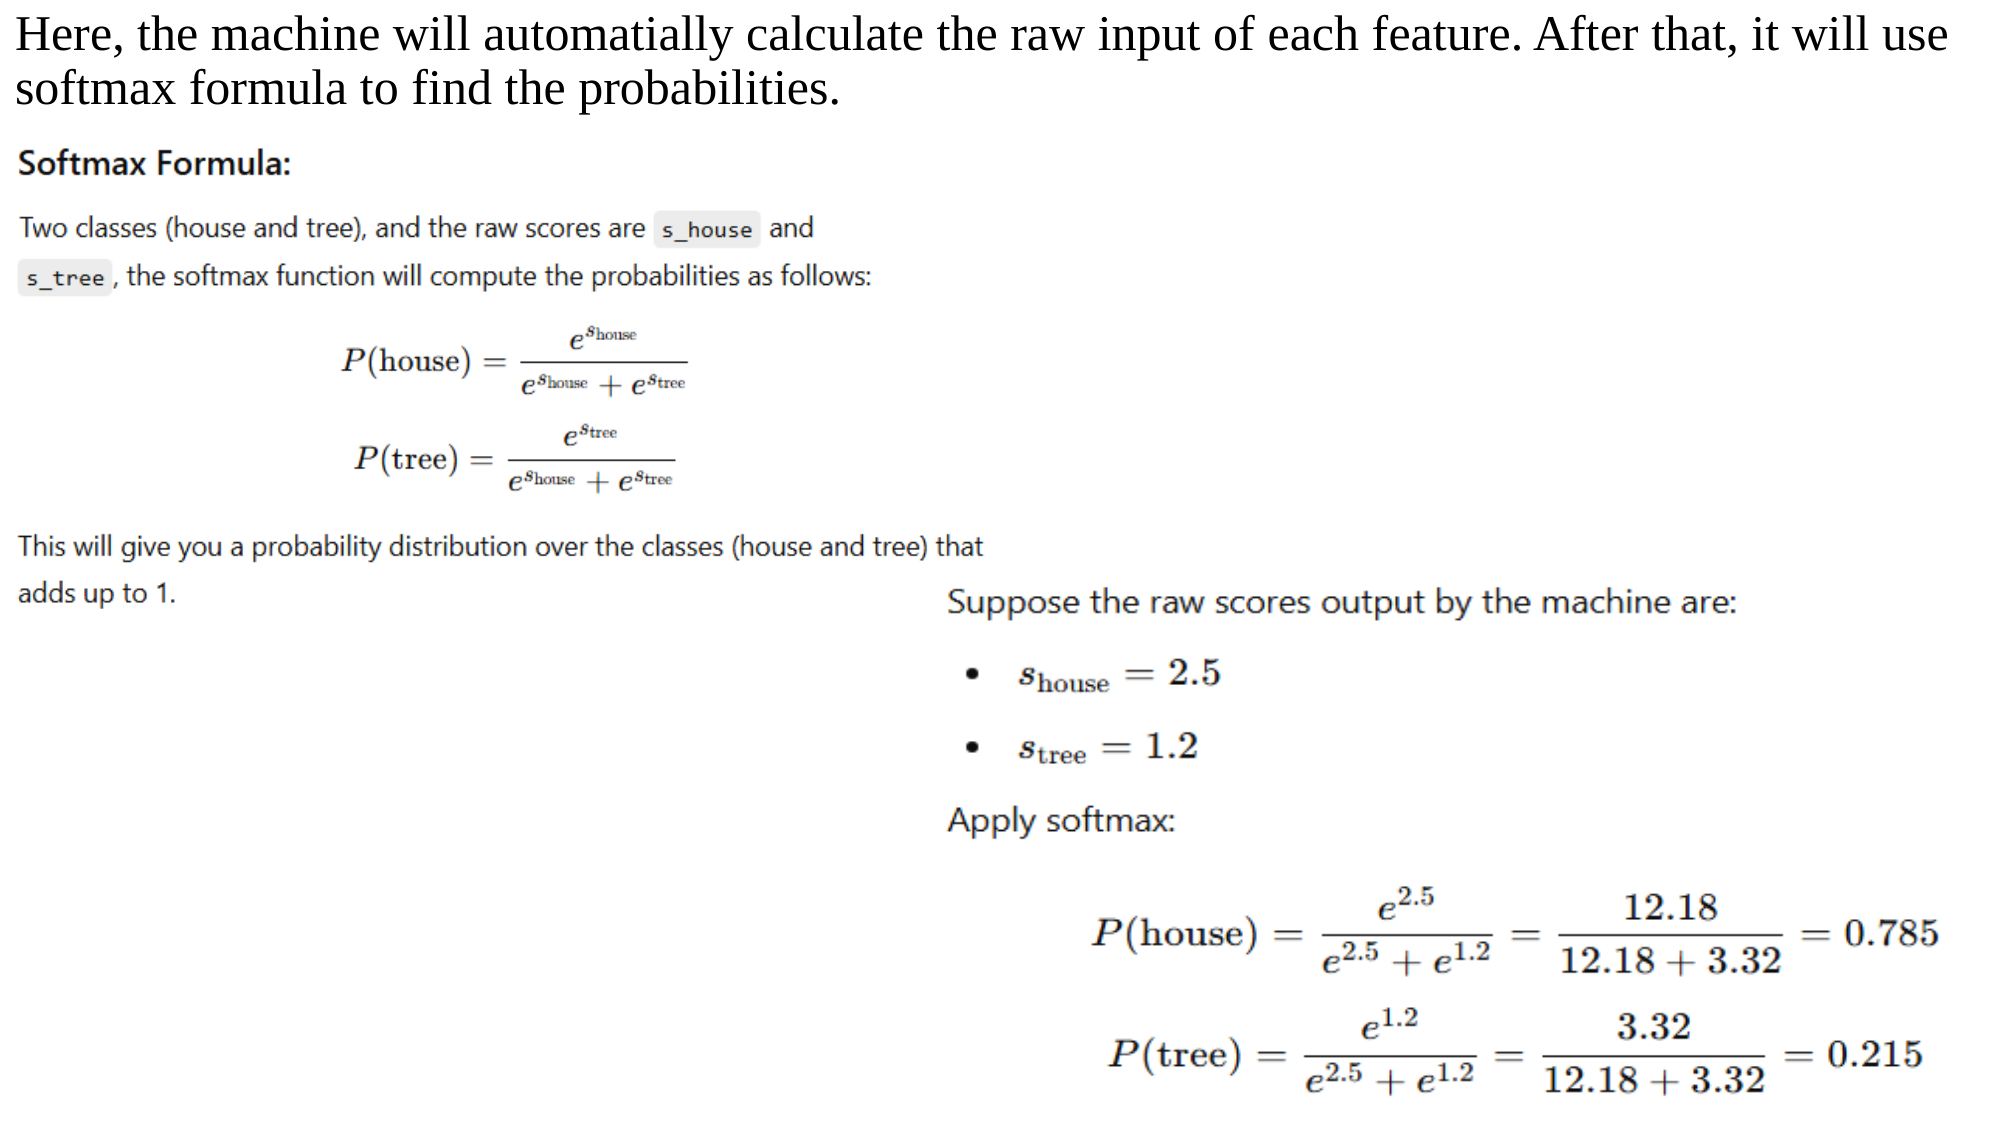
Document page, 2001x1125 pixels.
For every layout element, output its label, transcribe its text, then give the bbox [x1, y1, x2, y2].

list Here, the machine will automatially calculate the raw input of each feature. After that, it will use softmax formula to find the probabilities. [0, 0, 2000, 1090]
picture [4, 127, 1996, 1120]
